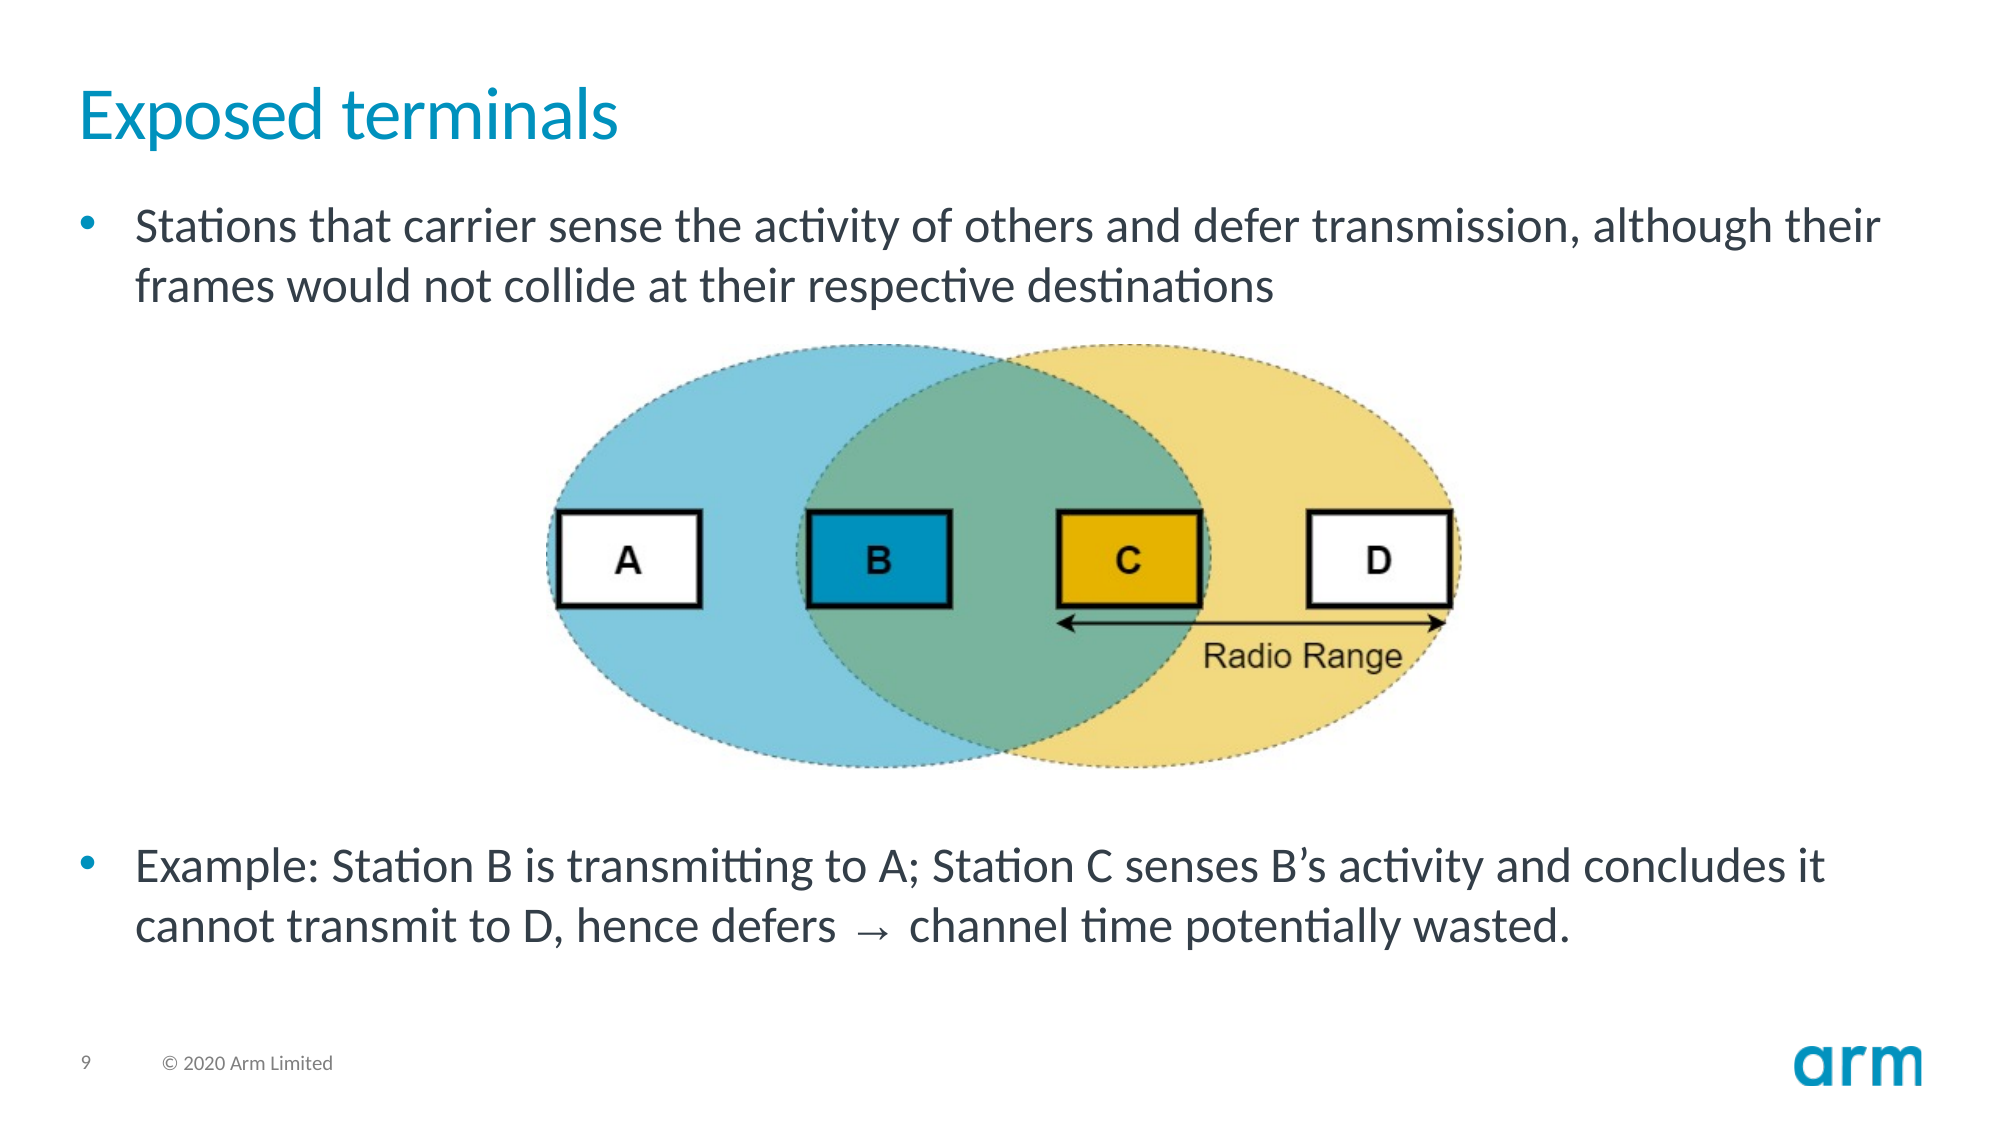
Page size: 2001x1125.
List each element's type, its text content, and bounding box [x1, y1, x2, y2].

title Exposed terminals [78, 78, 1922, 186]
picture [545, 344, 1465, 770]
list Stations that carrier sense the activity of others and defer transmission, although their frames would not collide at their respective destinations Example: Station B is transmitting to A; Station C senses B’s activity and concludes it cannot transmit to D, hence defers → channel time potentially wasted. [78, 192, 1922, 956]
